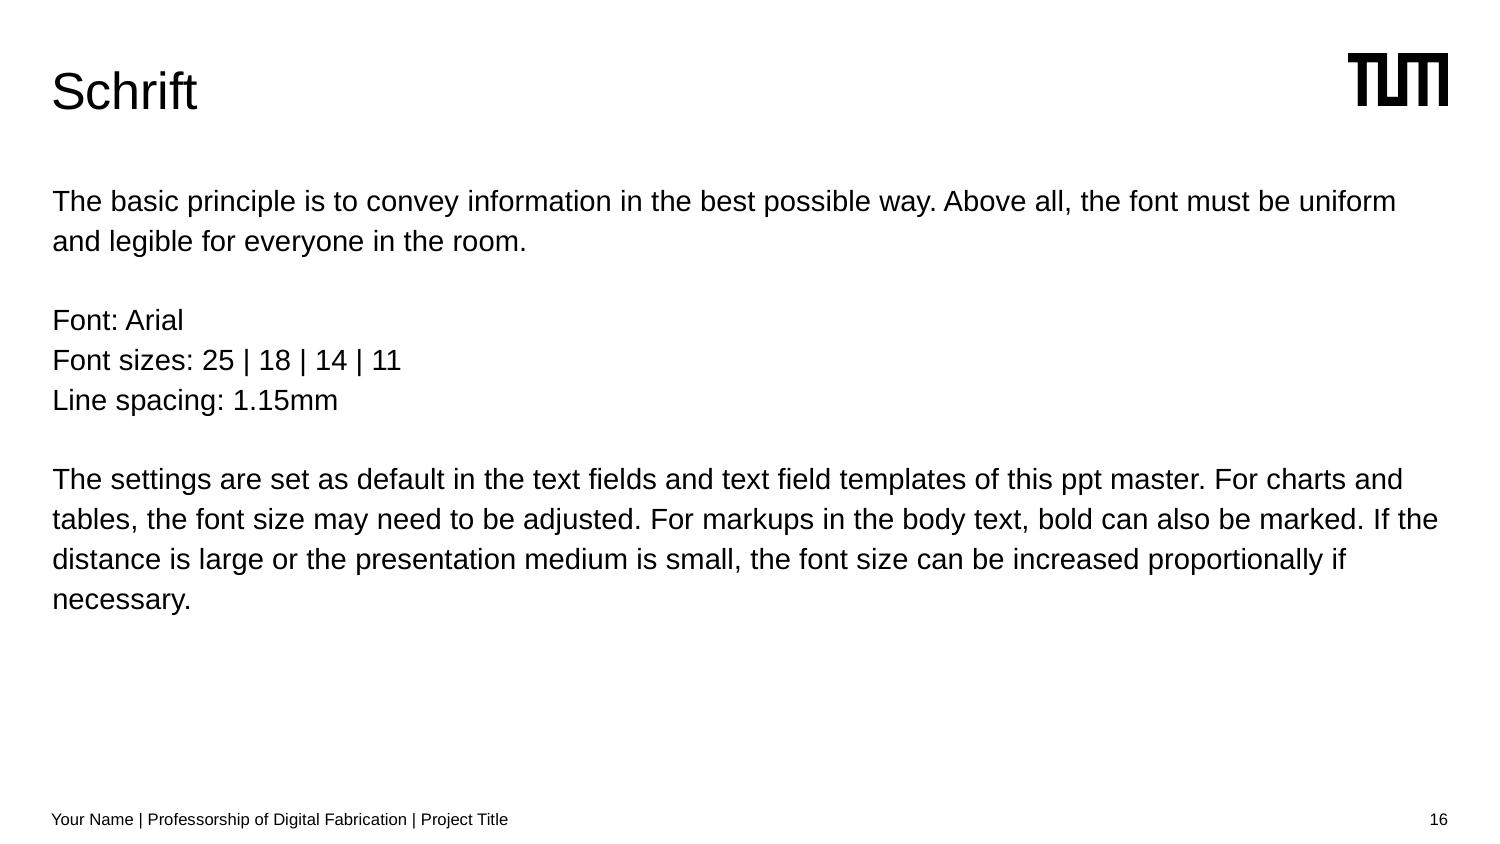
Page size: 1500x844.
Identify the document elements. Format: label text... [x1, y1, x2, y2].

footer Your Name | Professorship of Digital Fabrication | Project Title [51, 796, 1112, 842]
list The basic principle is to convey information in the best possible way. Above all, the font must be uniform and legible for everyone in the room. Font: Arial Font sizes: 25 | 18 | 14 | 11 Line spacing: 1.15mm The settings are set as default in the text fields and text field templates of this ppt master. For charts and tables, the font size may need to be adjusted. For markups in the body text, bold can also be marked. If the distance is large or the presentation medium is small, the font size can be increased proportionally if necessary. [52, 176, 1449, 732]
slide_number 16 [1112, 796, 1448, 842]
title Schrift [50, 52, 1448, 116]
